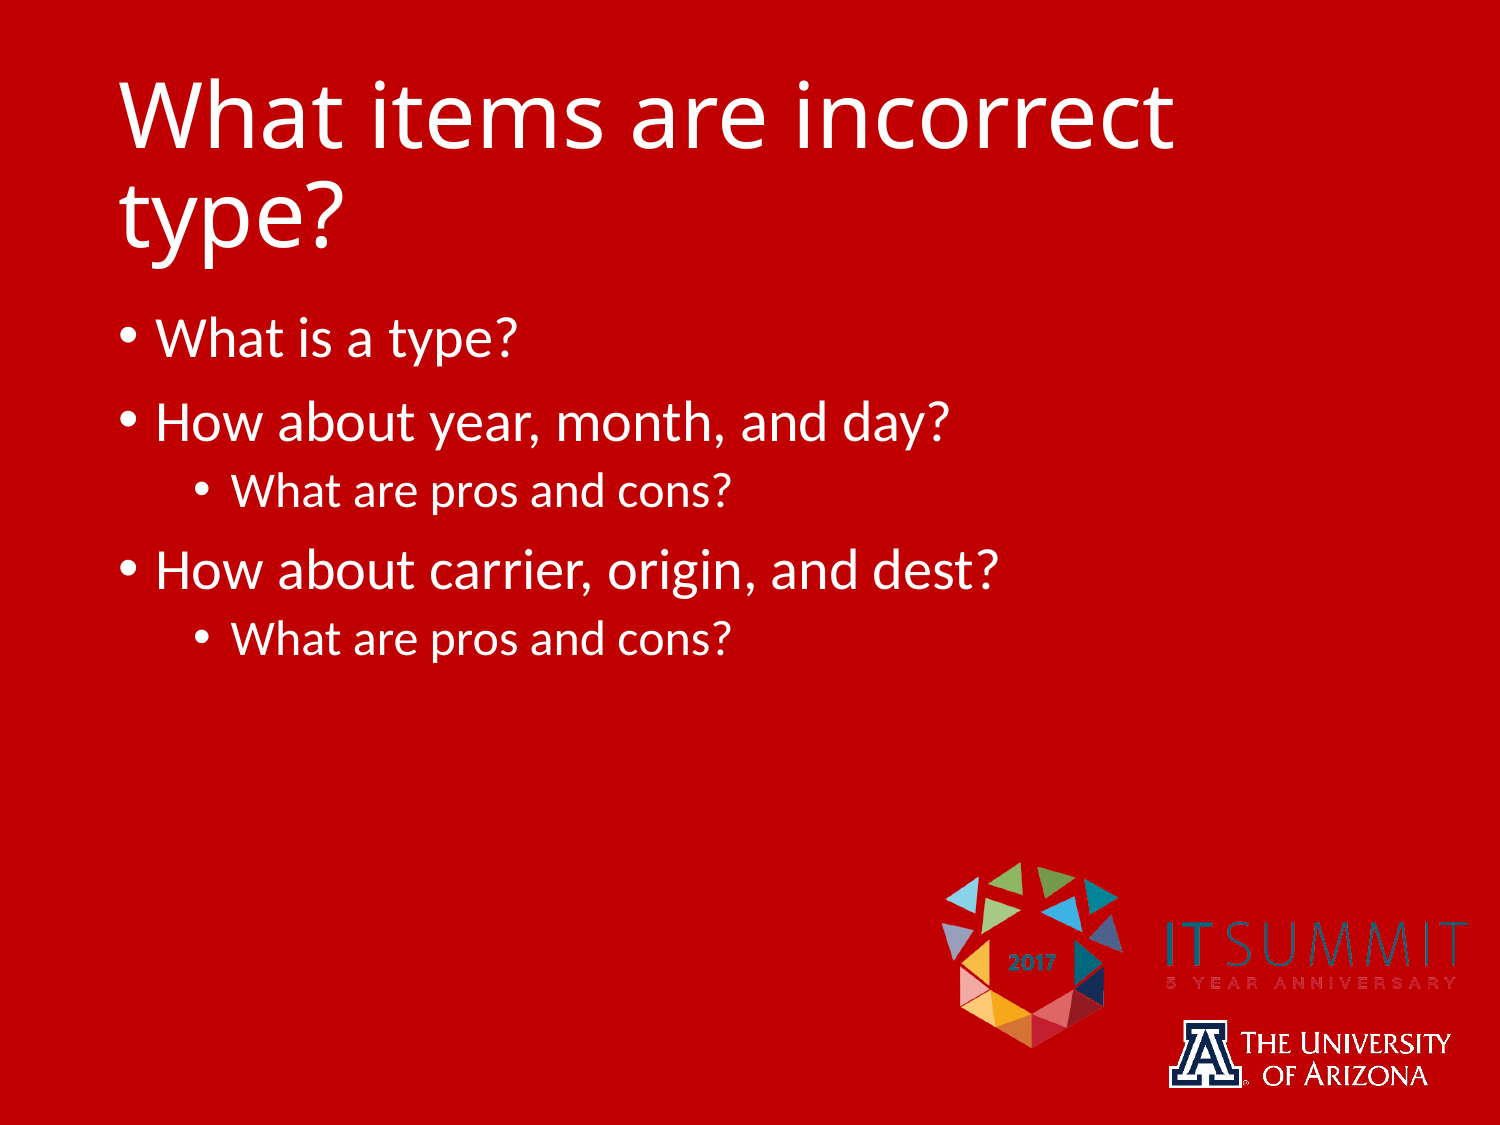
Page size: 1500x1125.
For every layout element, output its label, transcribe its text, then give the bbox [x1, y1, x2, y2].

picture [933, 858, 1476, 1088]
title What items are incorrect type? [103, 59, 1397, 278]
list What is a type? How about year, month, and day? What are pros and cons? How about carrier, origin, and dest? What are pros and cons? [103, 299, 1397, 1014]
